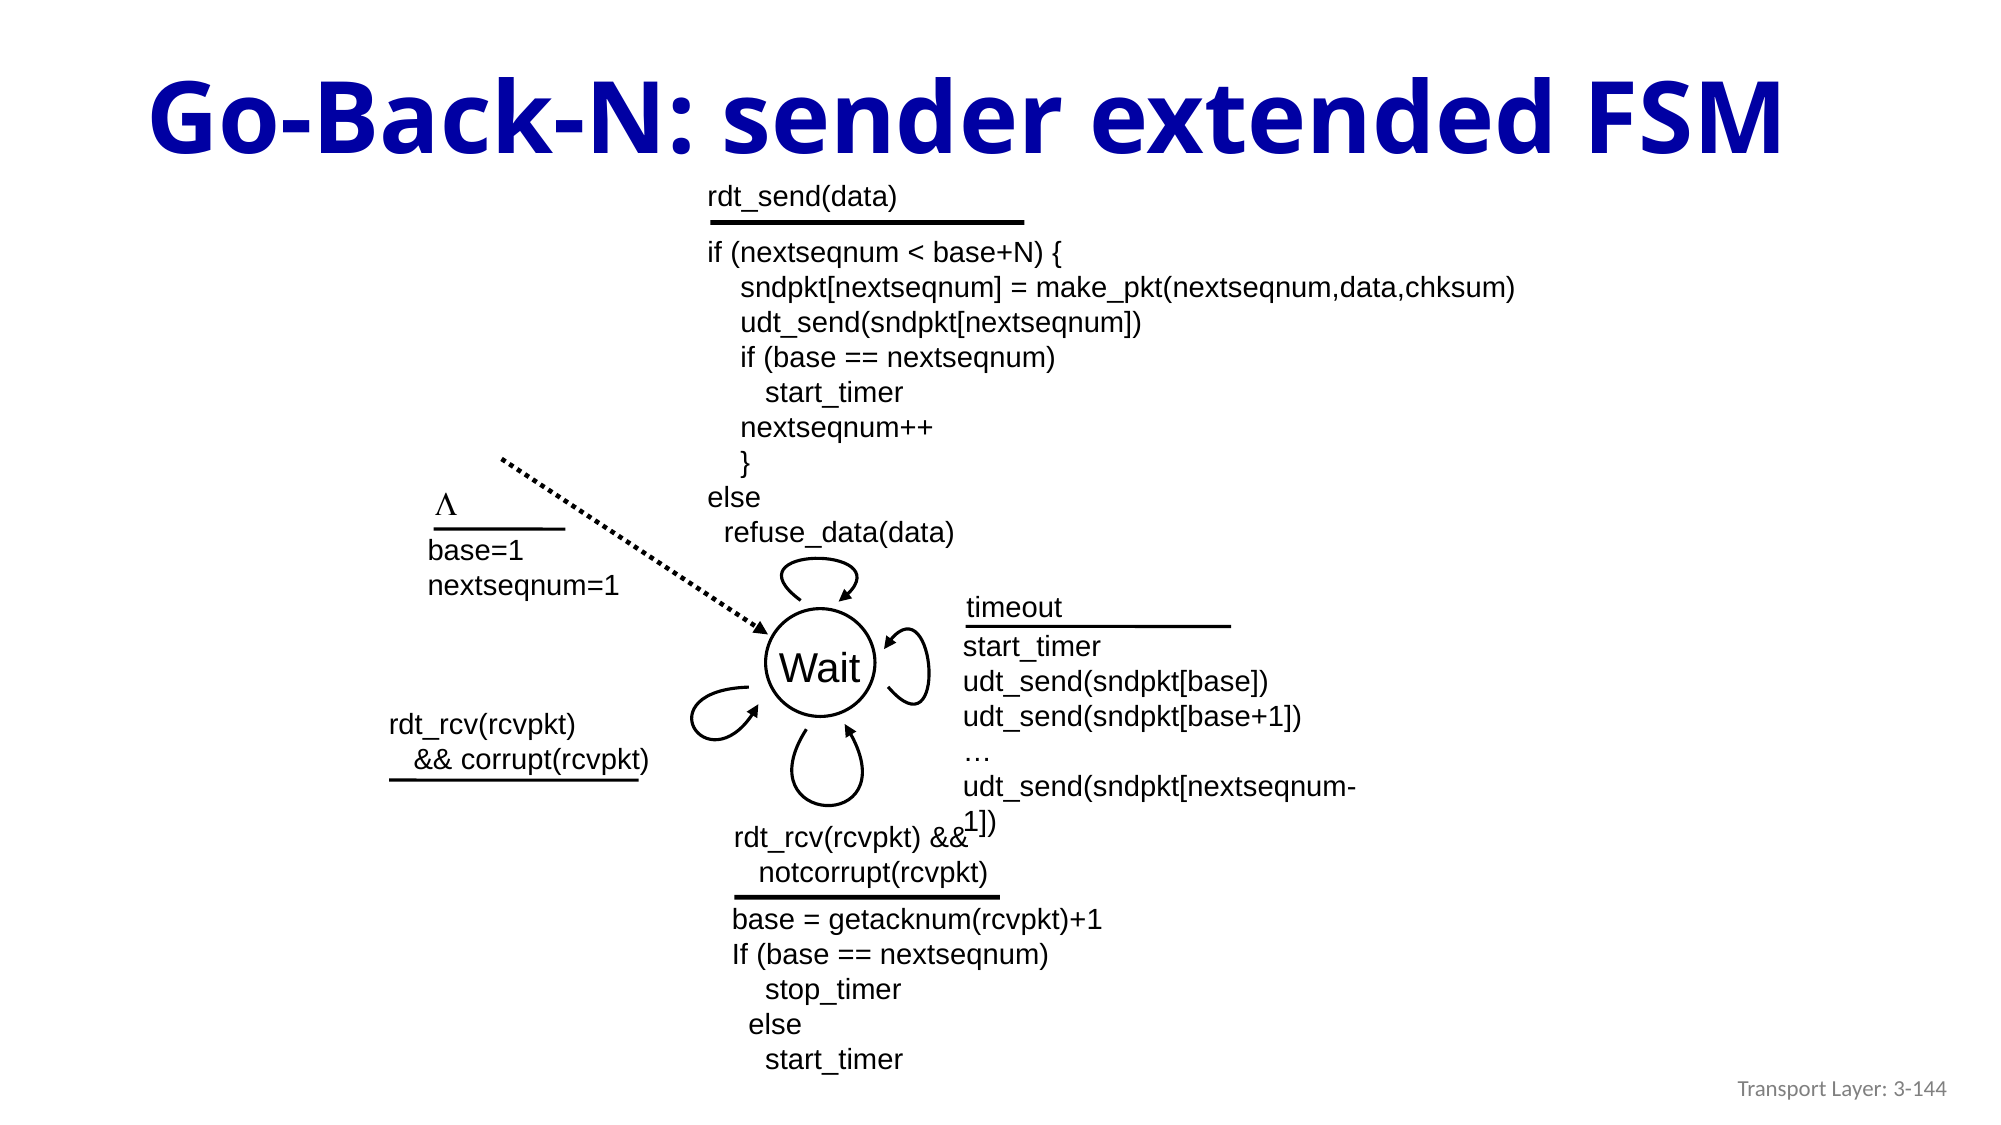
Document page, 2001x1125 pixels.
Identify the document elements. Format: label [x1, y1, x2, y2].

text_box [661, 563, 689, 583]
text_box [544, 486, 596, 522]
text_box [373, 170, 1599, 1030]
title [131, 47, 1952, 195]
slide_number [1512, 1056, 1963, 1117]
text_box [512, 465, 519, 471]
text_box [504, 460, 511, 466]
text_box [738, 614, 745, 620]
text_box [536, 481, 543, 487]
text_box [412, 474, 660, 607]
